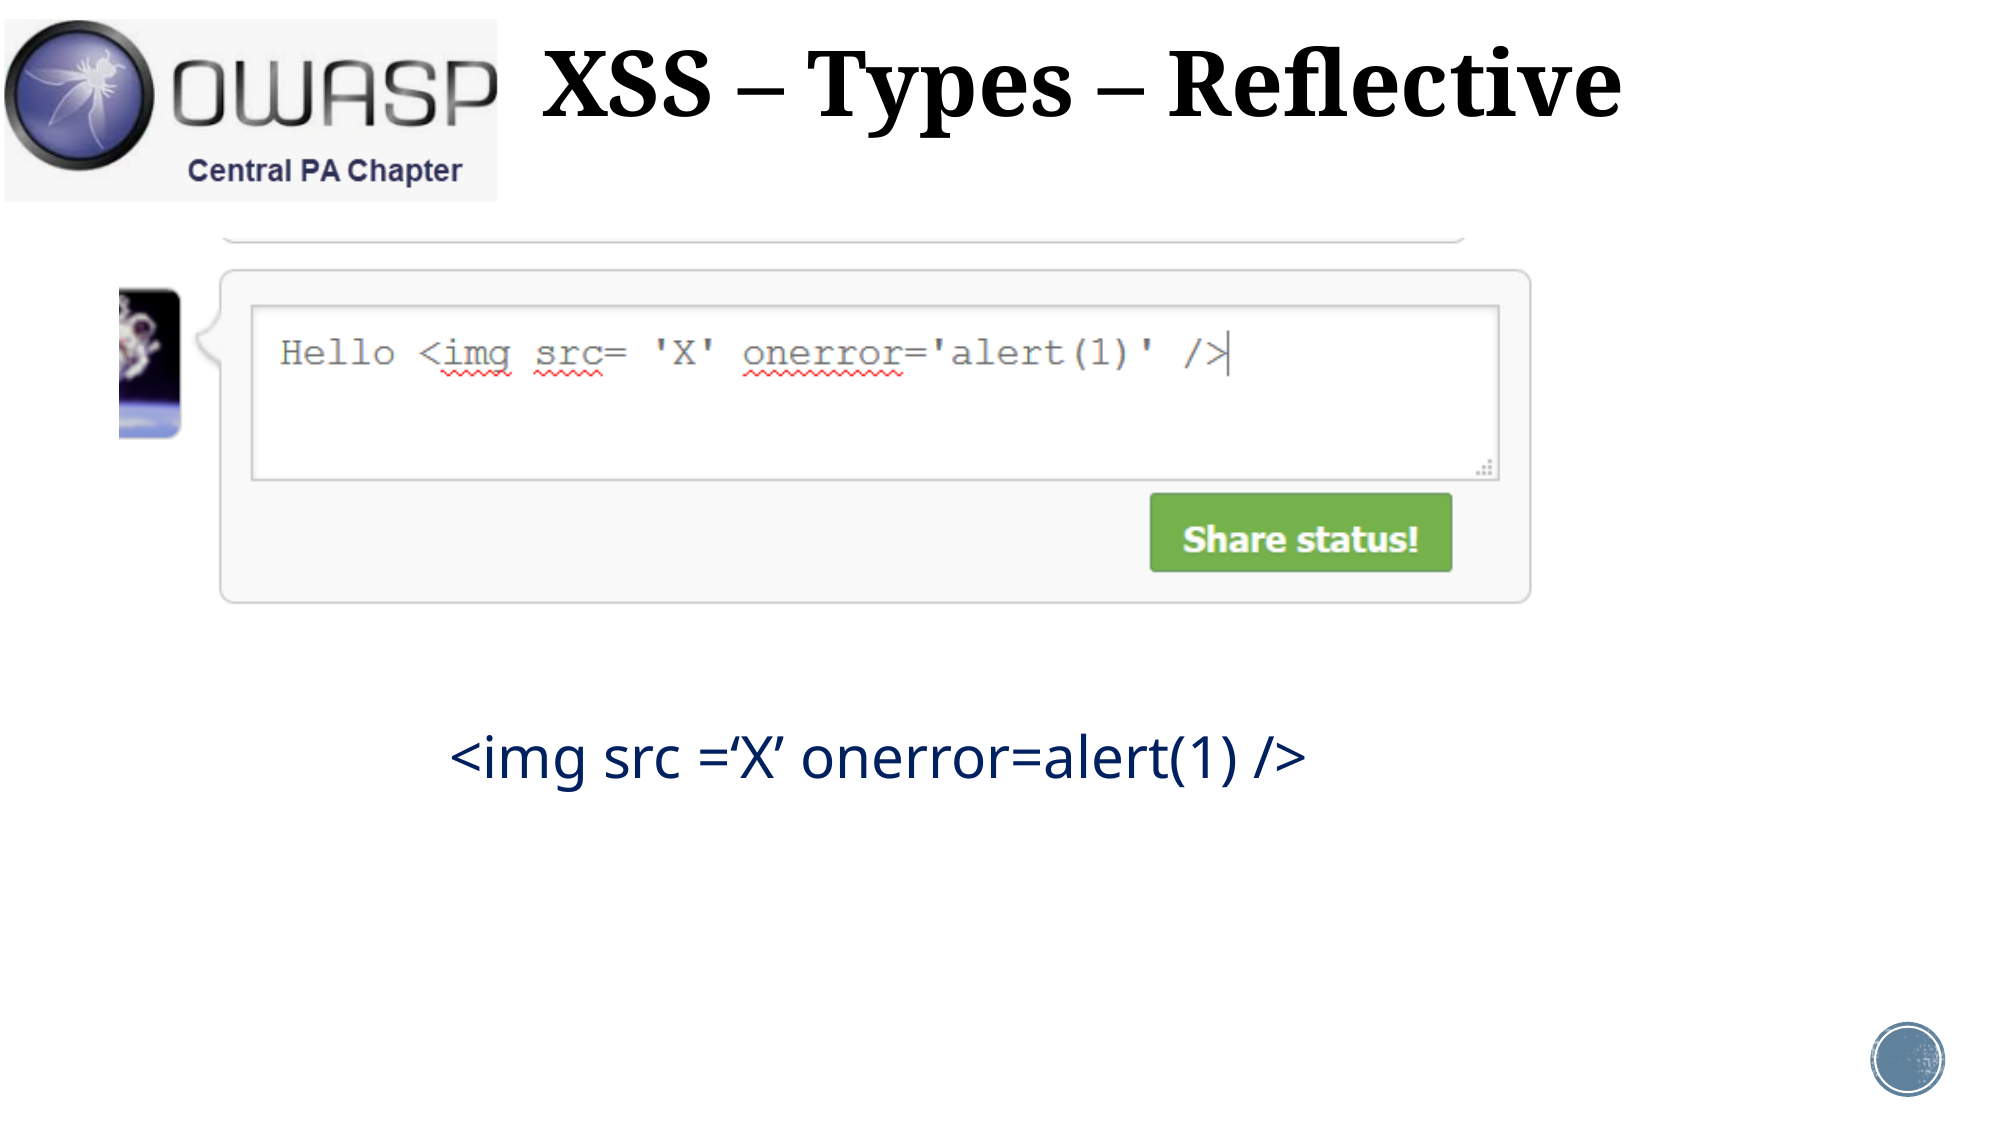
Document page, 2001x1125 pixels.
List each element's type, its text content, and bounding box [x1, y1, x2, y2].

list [119, 243, 1601, 625]
title XSS – Types – Reflective [527, 30, 2000, 144]
picture [0, 19, 502, 202]
text_box <img src =‘X’ onerror=alert(1) /> [46, 721, 1712, 1013]
